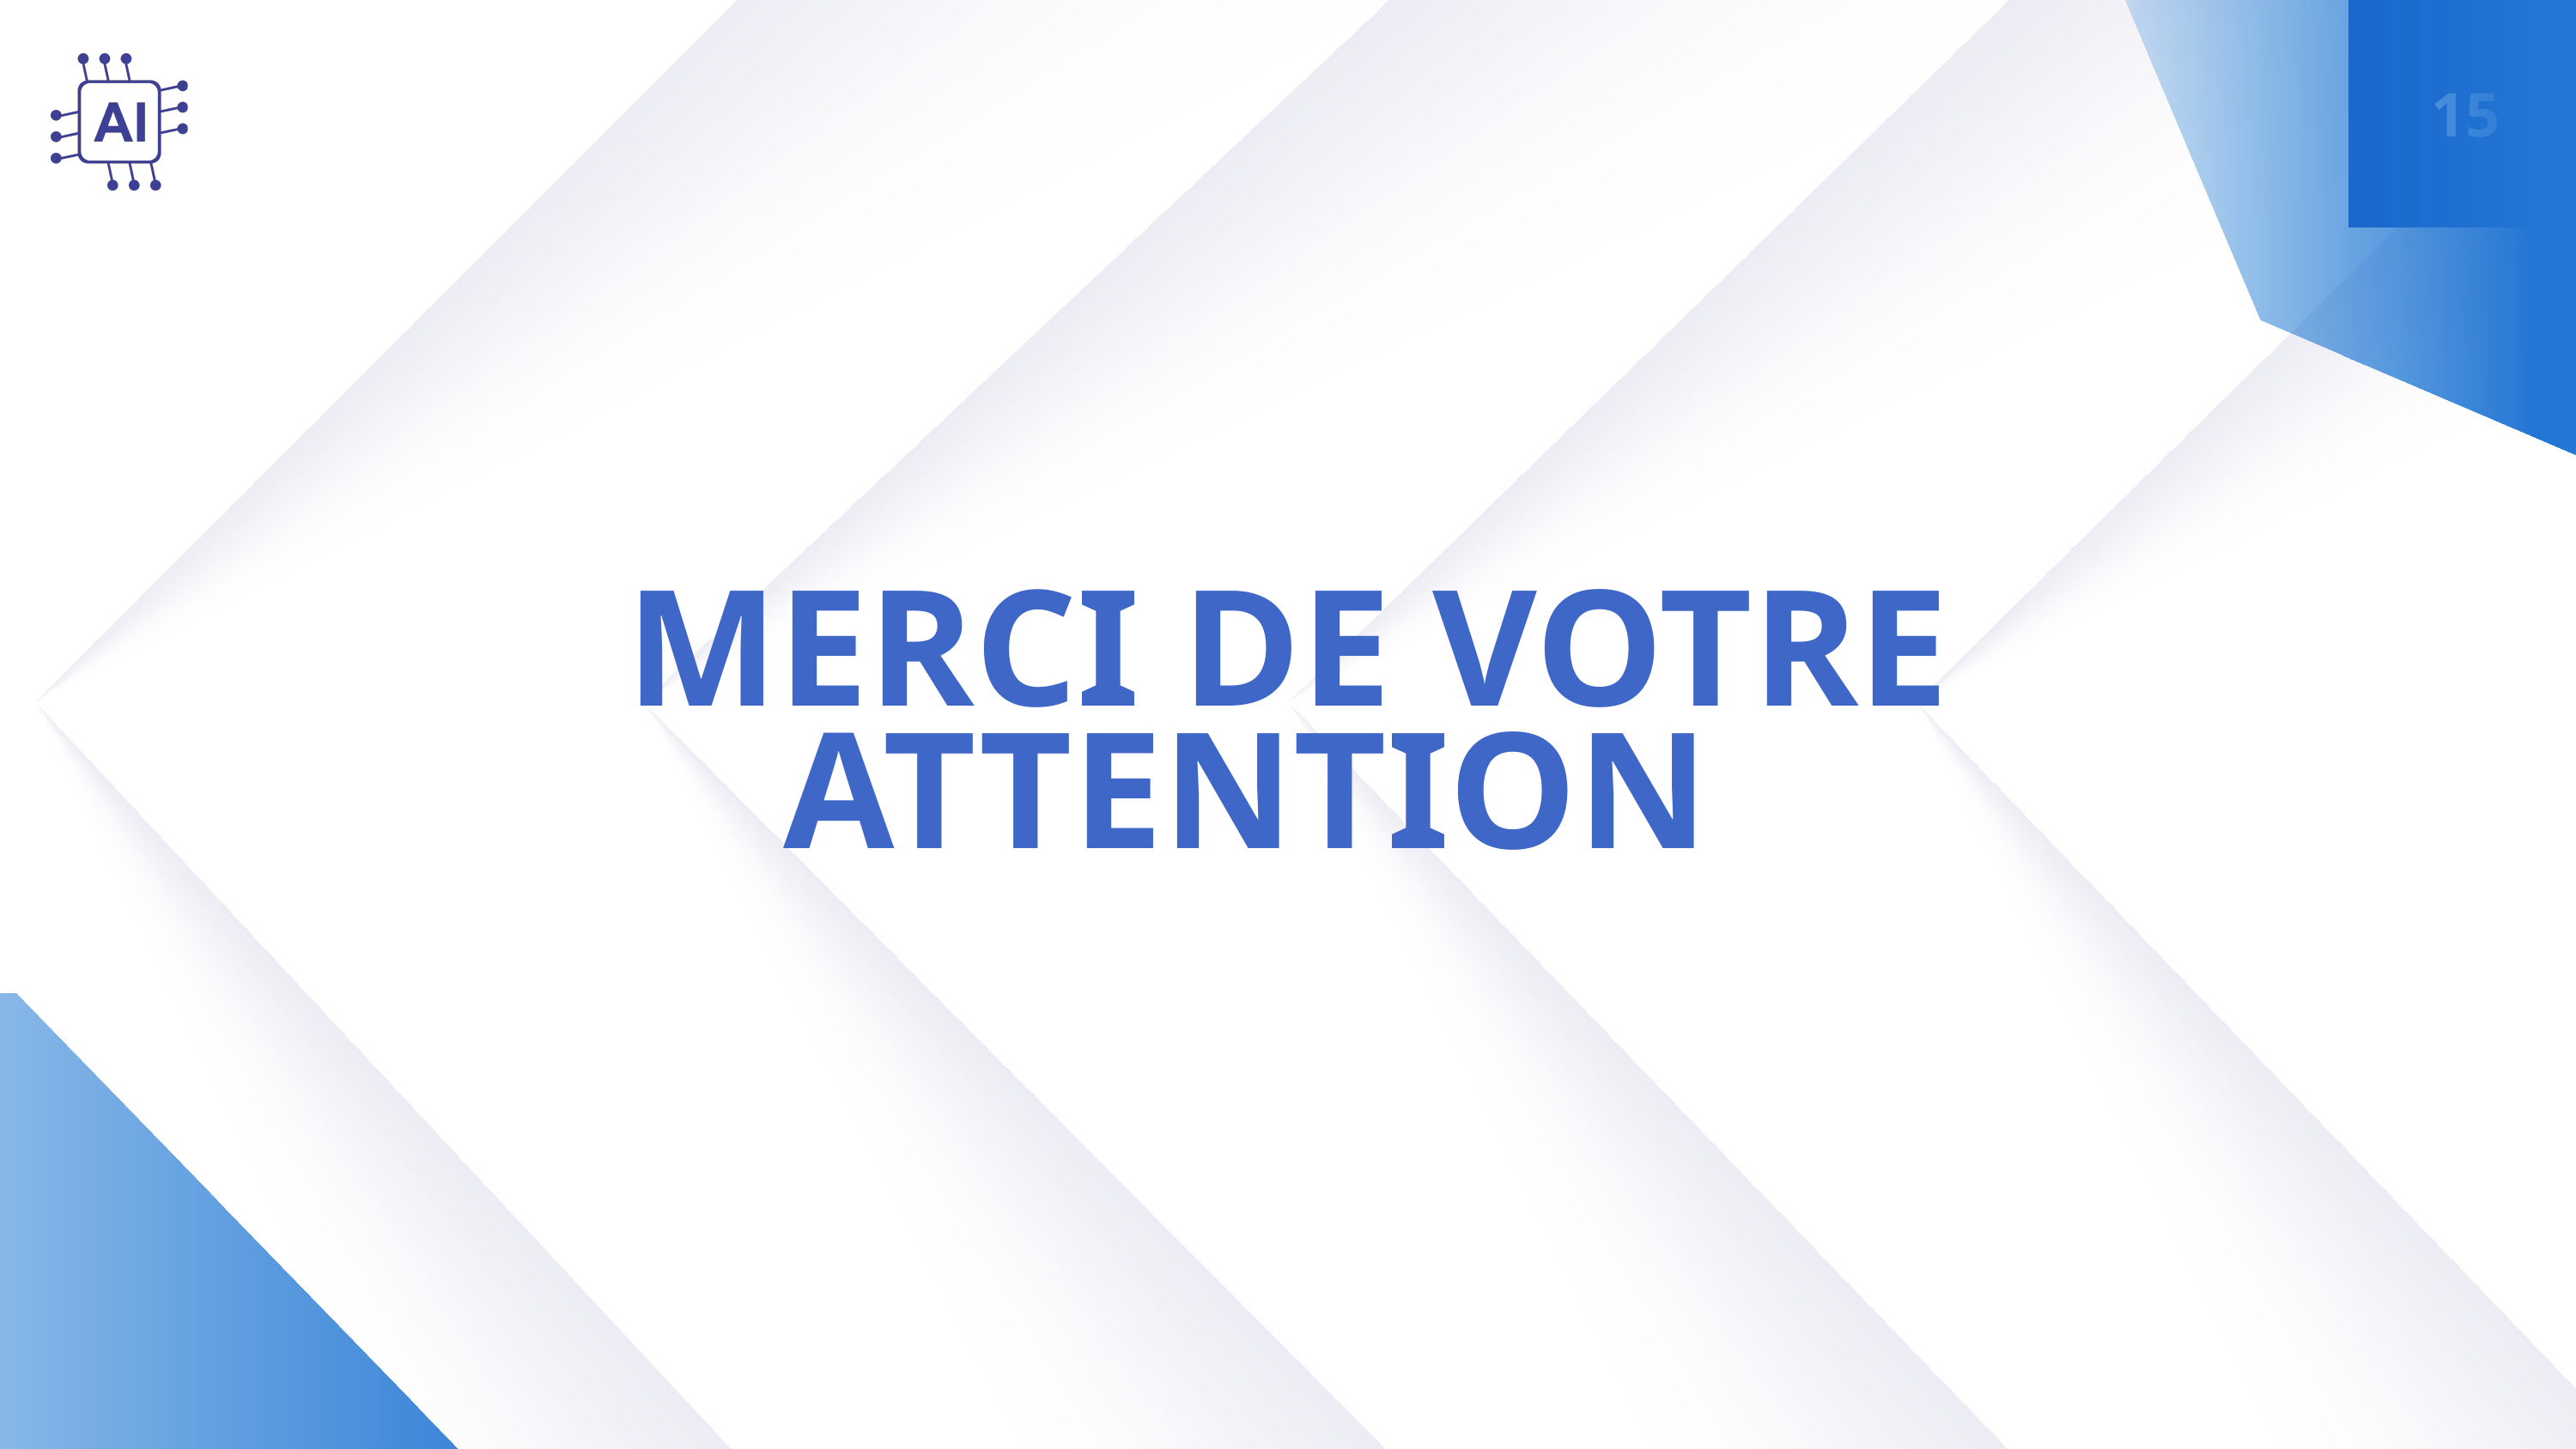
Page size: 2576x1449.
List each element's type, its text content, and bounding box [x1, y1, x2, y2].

text_box [50, 53, 188, 191]
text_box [1916, 0, 2576, 502]
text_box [0, 993, 618, 1449]
text_box [0, 0, 2576, 1449]
text_box MERCI DE VOTRE ATTENTION [528, 594, 2048, 882]
